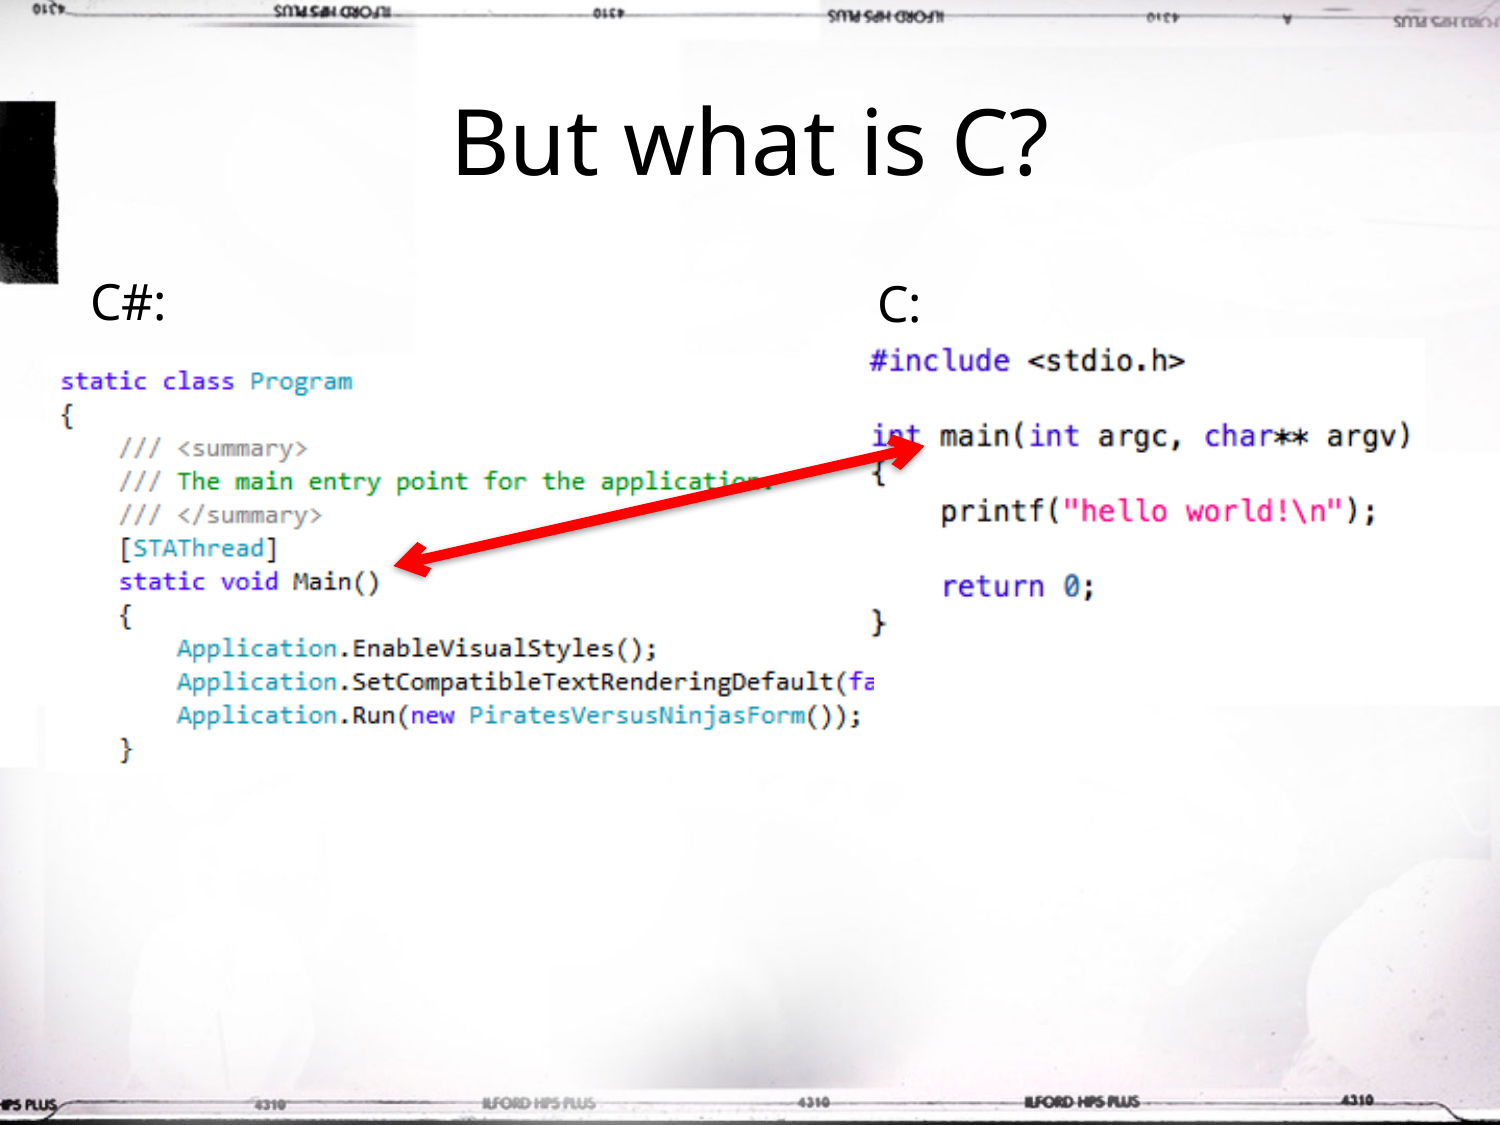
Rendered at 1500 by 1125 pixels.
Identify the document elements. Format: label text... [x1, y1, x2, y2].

text_box C: [862, 264, 1050, 337]
picture [0, 0, 1500, 1125]
list C#: [75, 262, 263, 356]
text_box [393, 445, 925, 567]
title But what is C? [75, 45, 1425, 233]
